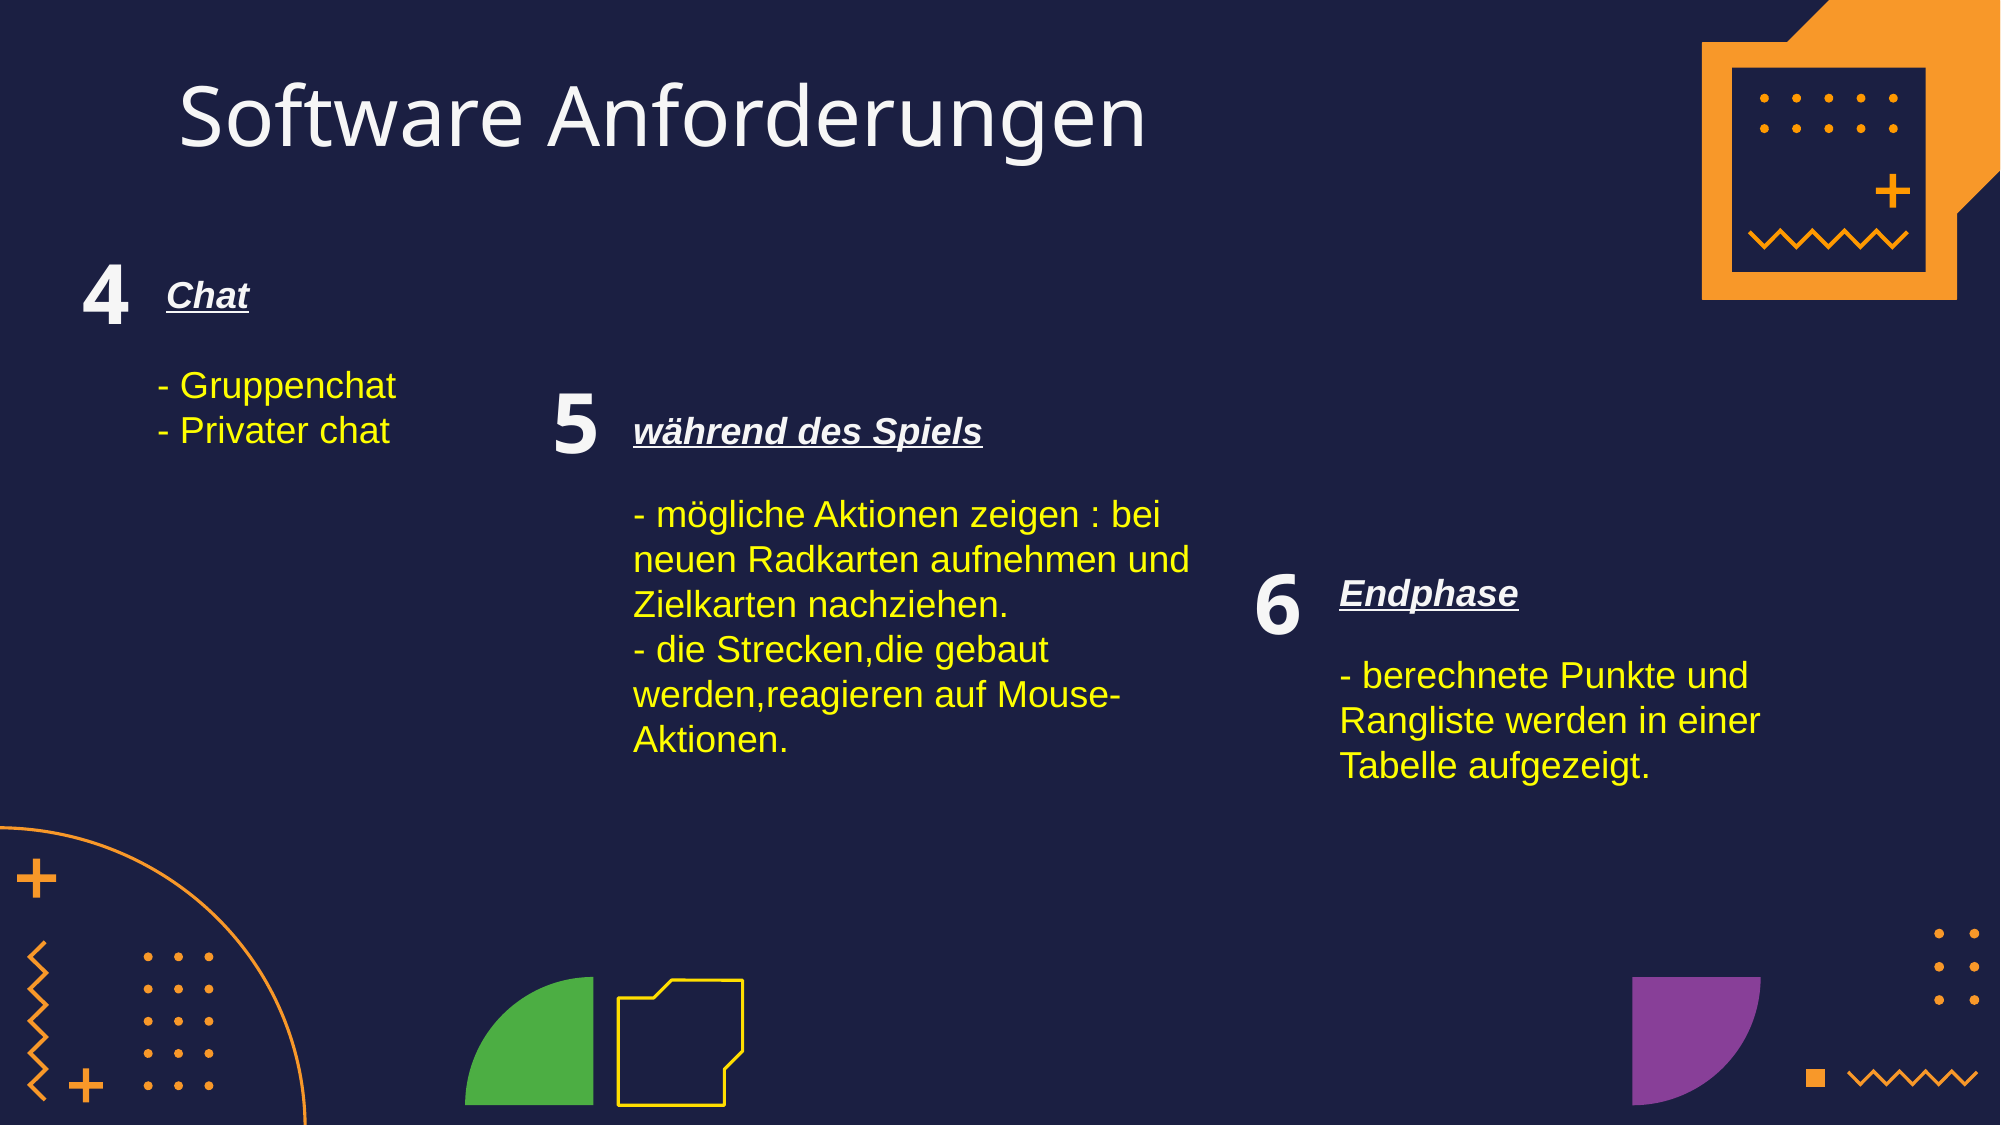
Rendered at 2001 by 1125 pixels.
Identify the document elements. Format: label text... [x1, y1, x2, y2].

text_box 4 [53, 248, 159, 354]
text_box [618, 980, 743, 1106]
title Software Anforderungen [158, 43, 1847, 169]
text_box Endphase [1324, 561, 1589, 622]
text_box 5 [532, 391, 617, 468]
text_box Chat [159, 263, 432, 324]
text_box [465, 976, 594, 1106]
text_box - berechnete Punkte und Rangliste werden in einer Tabelle aufgezeigt. [1324, 643, 1805, 794]
text_box - mögliche Aktionen zeigen : bei neuen Radkarten aufnehmen und Zielkarten nachziehen. - die Strecken,die gebaut werden,reagieren auf Mouse-Aktionen. [618, 482, 1227, 768]
text_box - Gruppenchat - Privater chat [142, 353, 532, 459]
text_box während des Spiels [618, 399, 1016, 460]
text_box 6 [1235, 598, 1317, 622]
text_box [1632, 977, 1761, 1106]
